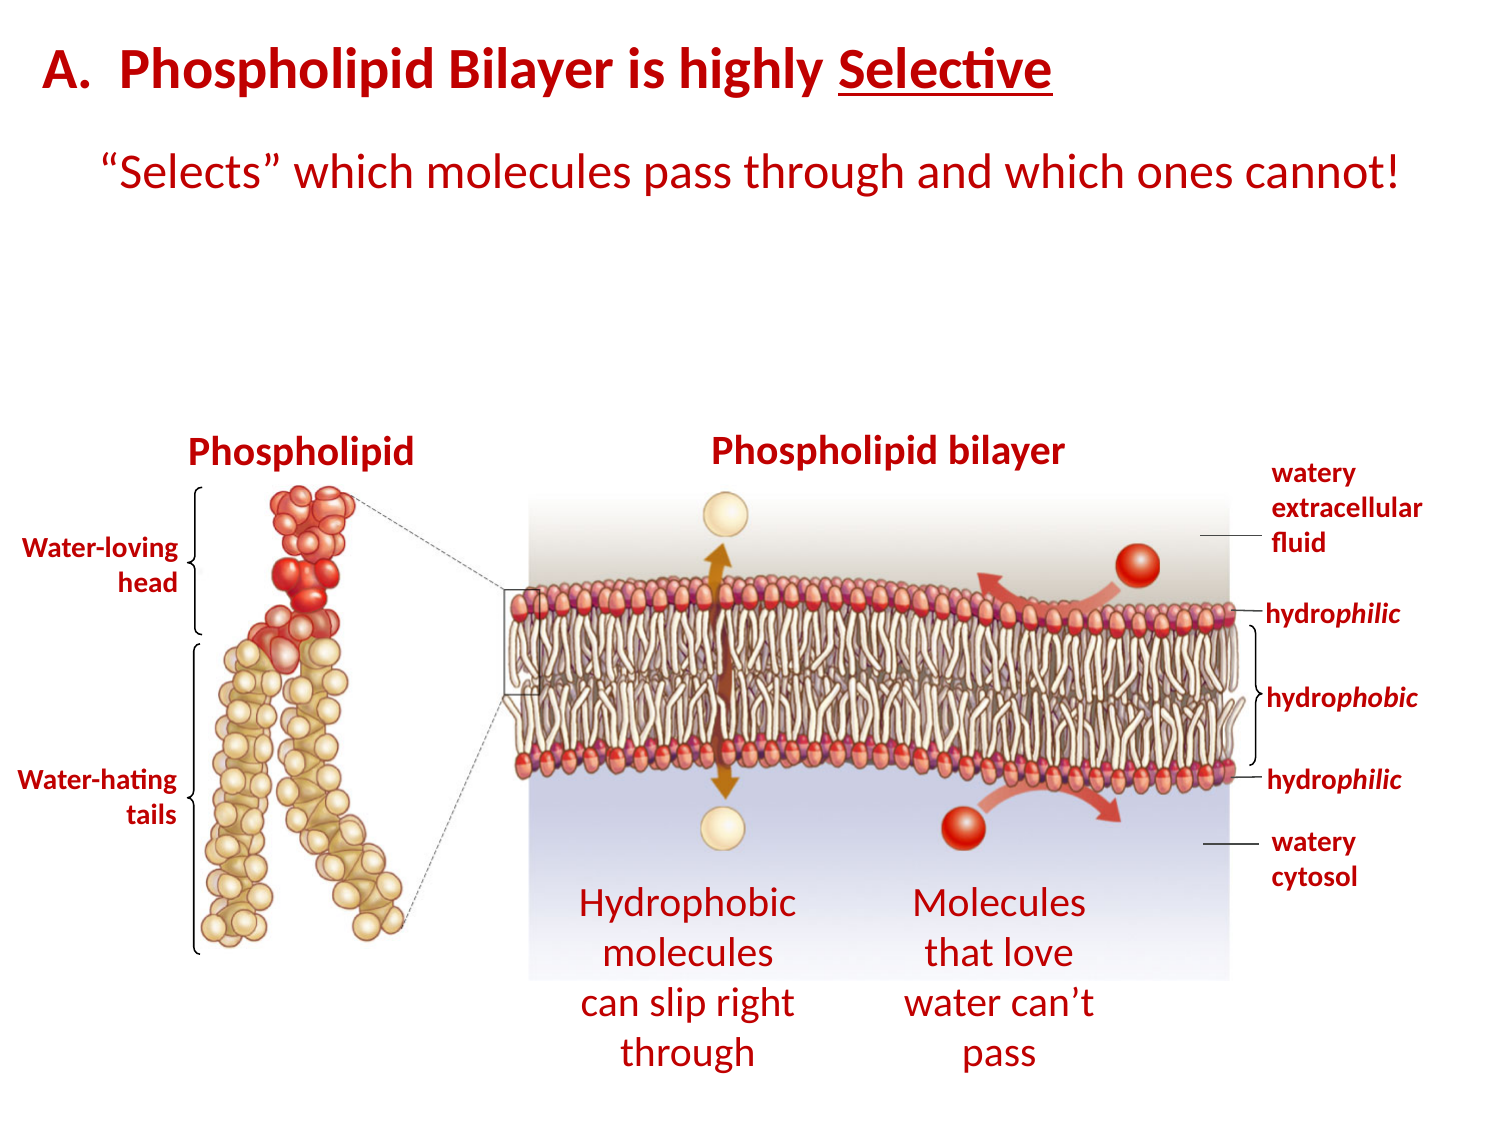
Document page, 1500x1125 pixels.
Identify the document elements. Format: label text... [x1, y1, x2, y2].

picture [48, 420, 1452, 988]
text_box Hydrophobic molecules can slip right through [563, 996, 813, 1085]
text_box Water-hating tails [0, 753, 43, 839]
text_box Water-loving head [5, 520, 43, 607]
text_box A. Phospholipid Bilayer is highly Selective “Selects” which molecules pass through and which ones cannot! [27, 23, 1441, 208]
text_box Molecules that love water can’t pass [874, 996, 1124, 1085]
